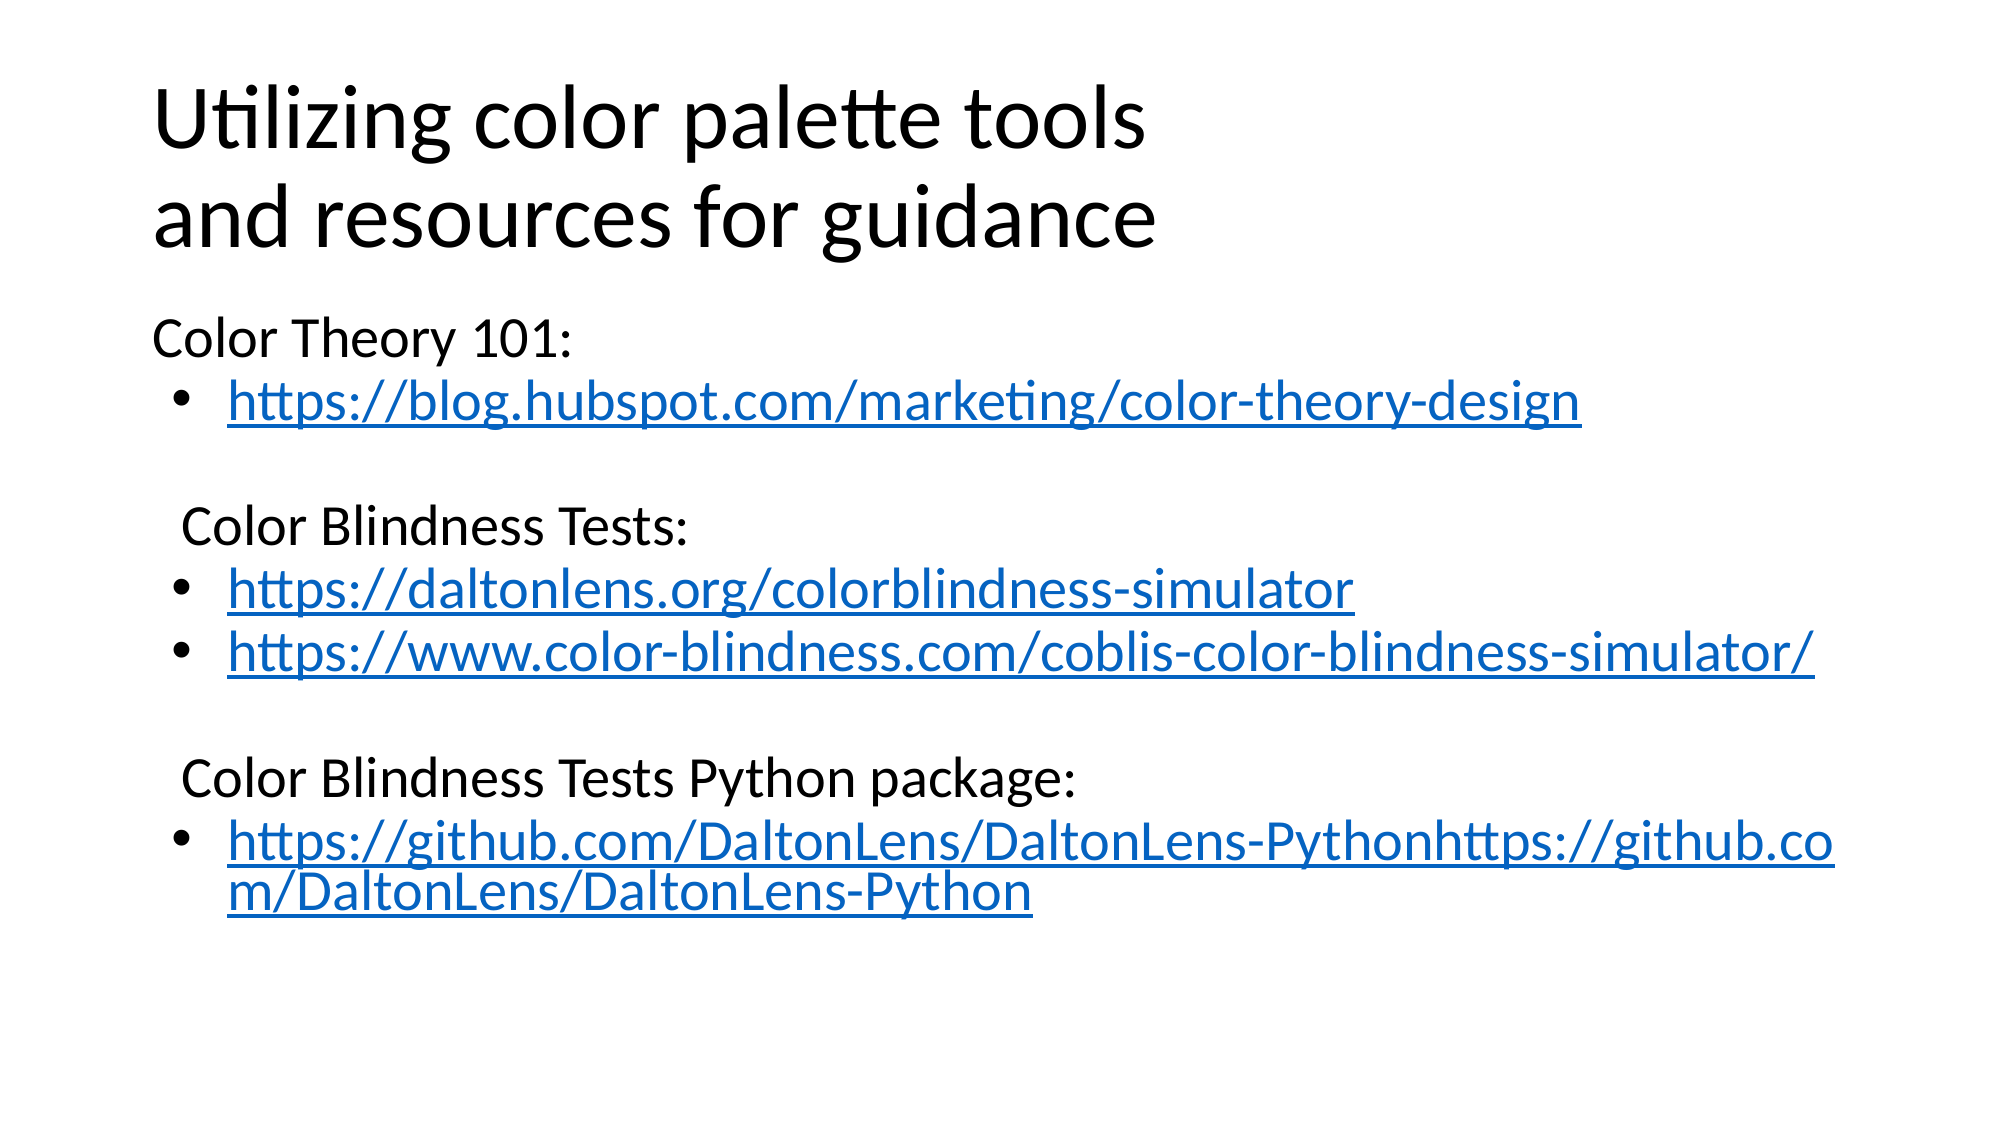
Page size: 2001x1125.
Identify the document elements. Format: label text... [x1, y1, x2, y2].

list Color Theory 101: https://blog.hubspot.com/marketing/color-theory-design Color Blindness Tests: https://daltonlens.org/colorblindness-simulator https://www.color-blindness.com/coblis-color-blindness-simulator/ Color Blindness Tests Python package: https://github.com/DaltonLens/DaltonLens-Pythonhttps://github.com/DaltonLens/DaltonLens-Python [137, 299, 1863, 1014]
title Utilizing color palette tools and resources for guidance [137, 59, 1863, 278]
